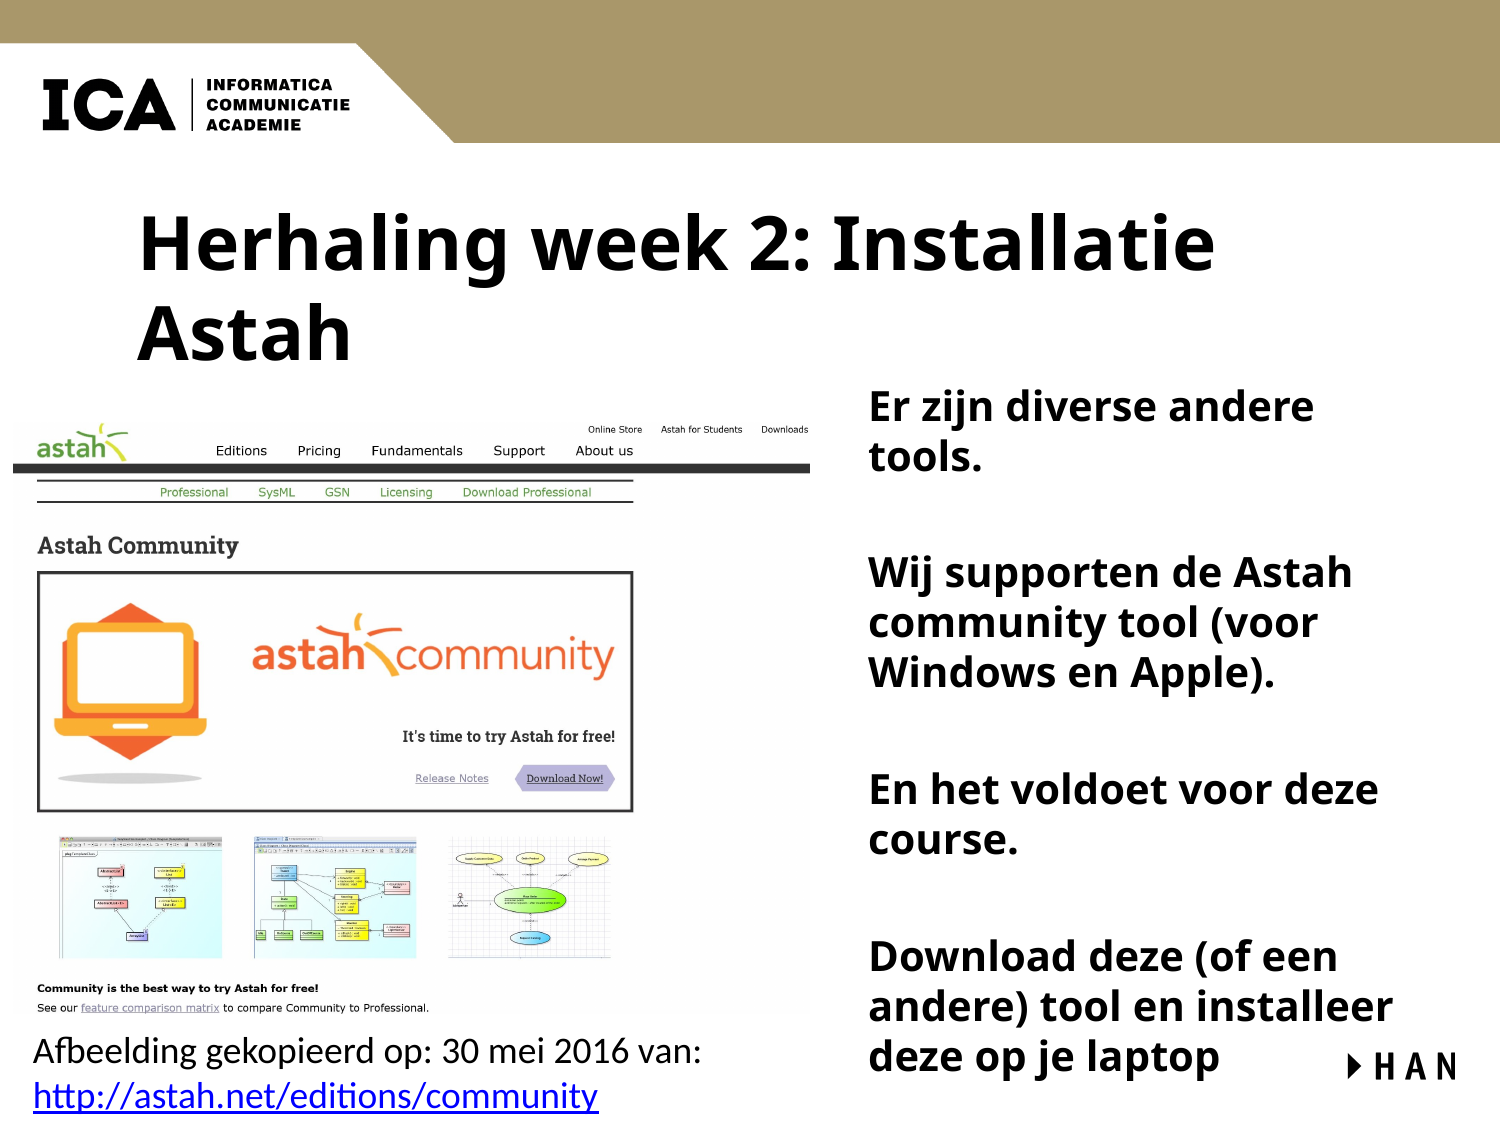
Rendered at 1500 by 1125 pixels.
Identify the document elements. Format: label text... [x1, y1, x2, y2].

list Er zijn diverse andere tools. Wij supporten de Astah community tool (voor Windows en Apple). En het voldoet voor deze course. Download deze (of een andere) tool en installeer deze op je laptop [853, 372, 1450, 1047]
picture [13, 422, 810, 1014]
title Herhaling week 2: Installatie Astah [122, 187, 1339, 375]
text_box Afbeelding gekopieerd op: 30 mei 2016 van: http://astah.net/editions/community [18, 1021, 727, 1124]
